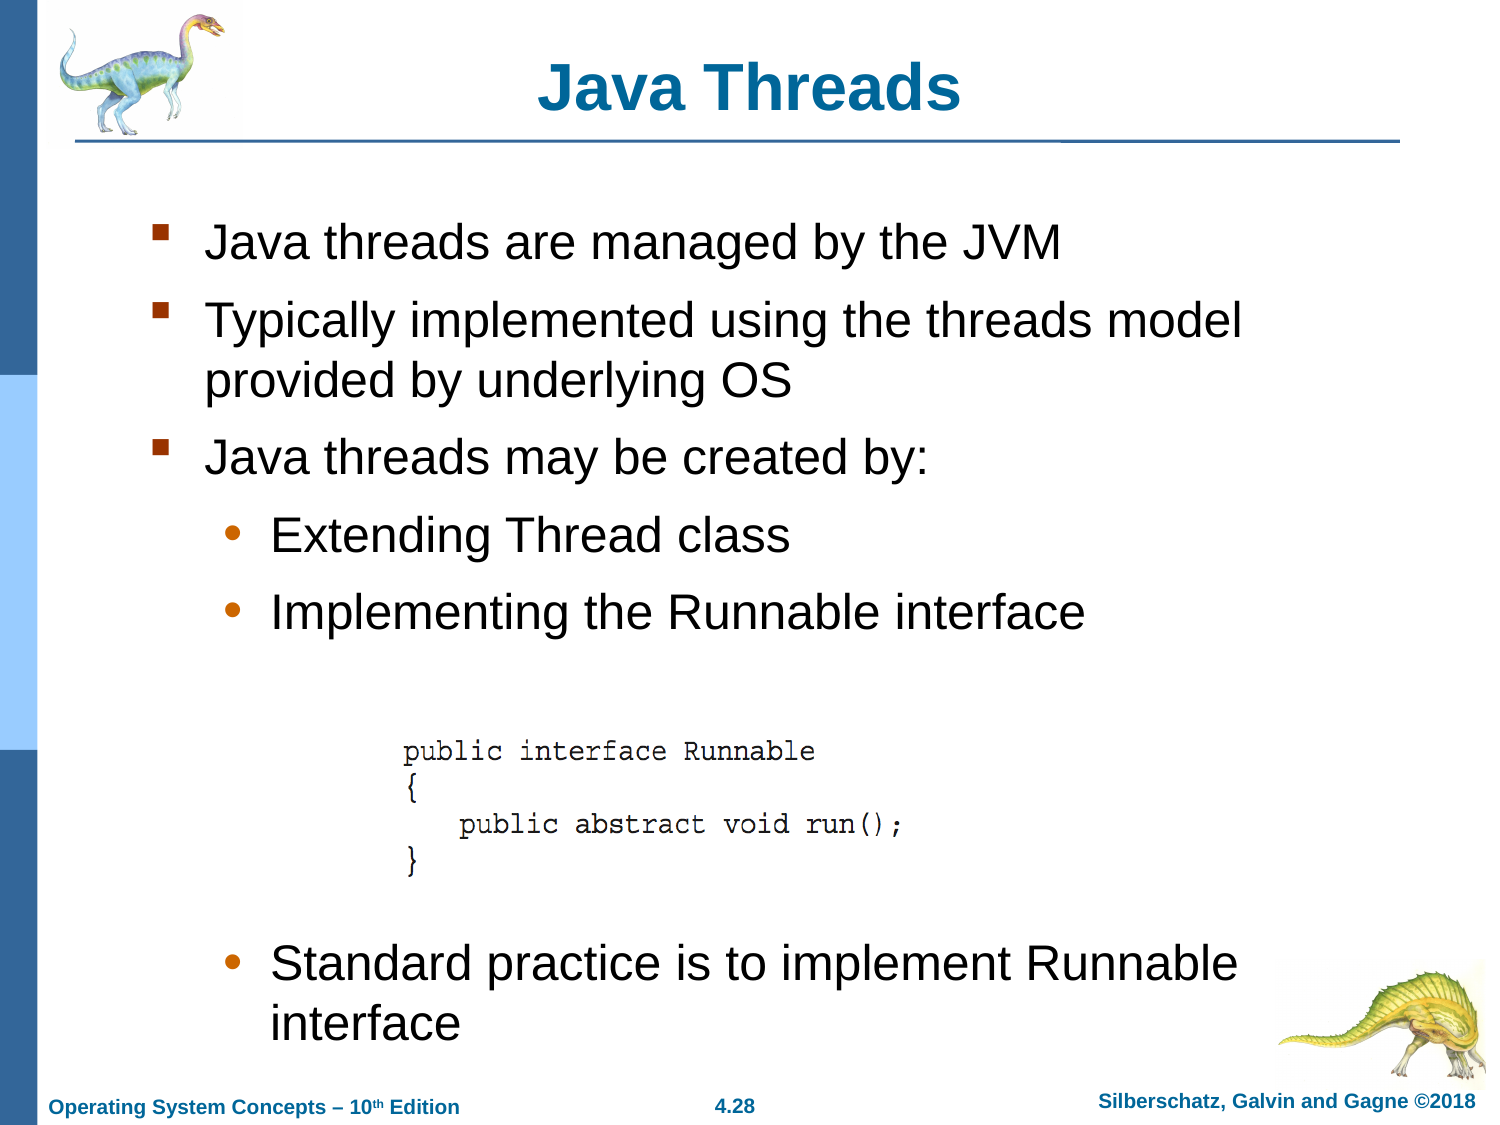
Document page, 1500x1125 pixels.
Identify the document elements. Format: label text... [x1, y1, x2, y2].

picture [1275, 959, 1486, 1090]
title Java Threads [75, 37, 1425, 132]
picture [46, 0, 243, 149]
picture [337, 723, 957, 910]
list Java threads are managed by the JVM Typically implemented using the threads model provided by underlying OS Java threads may be created by: Extending Thread class Implementing the Runnable interface Standard practice is to implement Runnable interface [133, 202, 1395, 817]
